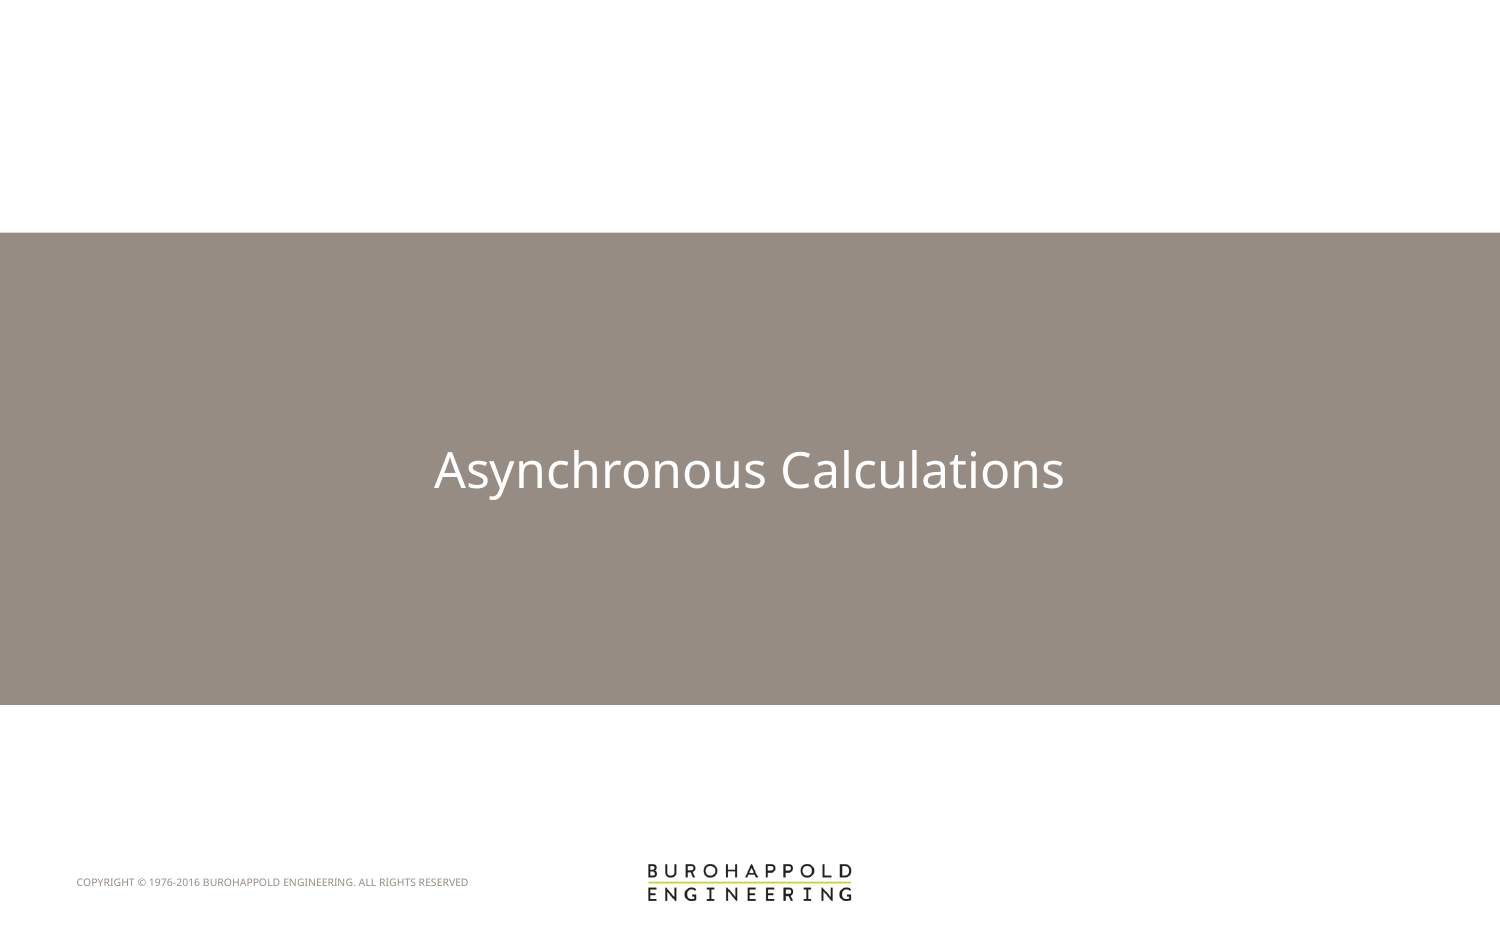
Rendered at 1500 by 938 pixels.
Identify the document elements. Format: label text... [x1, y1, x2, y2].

title Asynchronous Calculations [0, 232, 1500, 705]
picture [631, 848, 868, 917]
